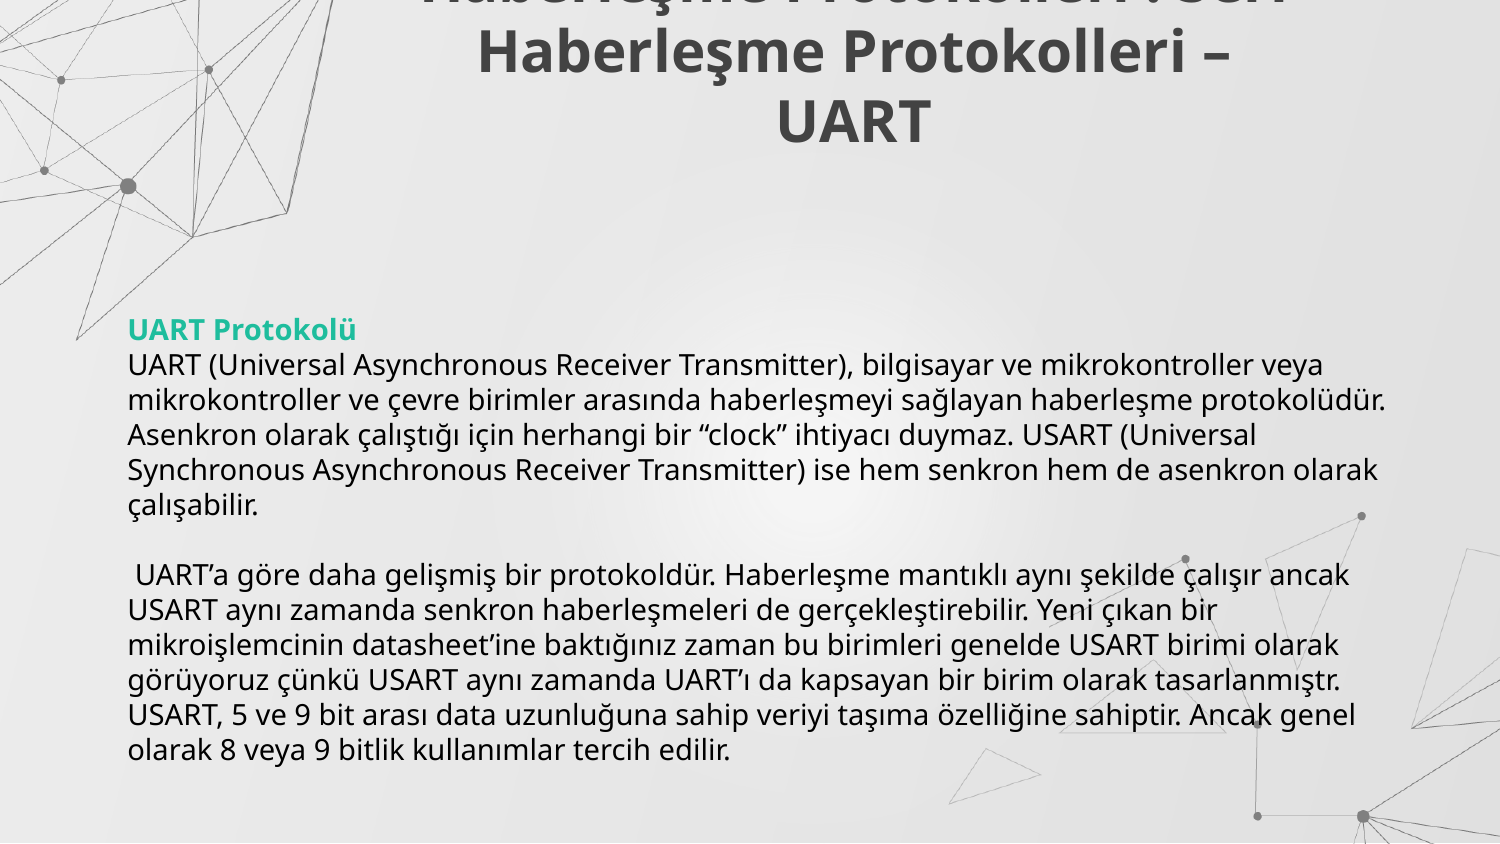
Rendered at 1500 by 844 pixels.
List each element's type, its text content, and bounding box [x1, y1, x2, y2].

picture [0, 0, 1500, 844]
text_box UART Protokolü UART (Universal Asynchronous Receiver Transmitter), bilgisayar ve mikrokontroller veya mikrokontroller ve çevre birimler arasında haberleşmeyi sağlayan haberleşme protokolüdür. Asenkron olarak çalıştığı için herhangi bir “clock” ihtiyacı duymaz. USART (Universal Synchronous Asynchronous Receiver Transmitter) ise hem senkron hem de asenkron olarak çalışabilir. UART’a göre daha gelişmiş bir protokoldür. Haberleşme mantıklı aynı şekilde çalışır ancak USART aynı zamanda senkron haberleşmeleri de gerçekleştirebilir. Yeni çıkan bir mikroişlemcinin datasheet’ine baktığınız zaman bu birimleri genelde USART birimi olarak görüyoruz çünkü USART aynı zamanda UART’ı da kapsayan bir birim olarak tasarlanmıştr. USART, 5 ve 9 bit arası data uzunluğuna sahip veriyi taşıma özelliğine sahiptir. Ancak genel olarak 8 veya 9 bitlik kullanımlar tercih edilir. [112, 304, 1441, 774]
title Haberleşme Protokolleri : Seri Haberleşme Protokolleri – UART [379, 25, 1328, 169]
